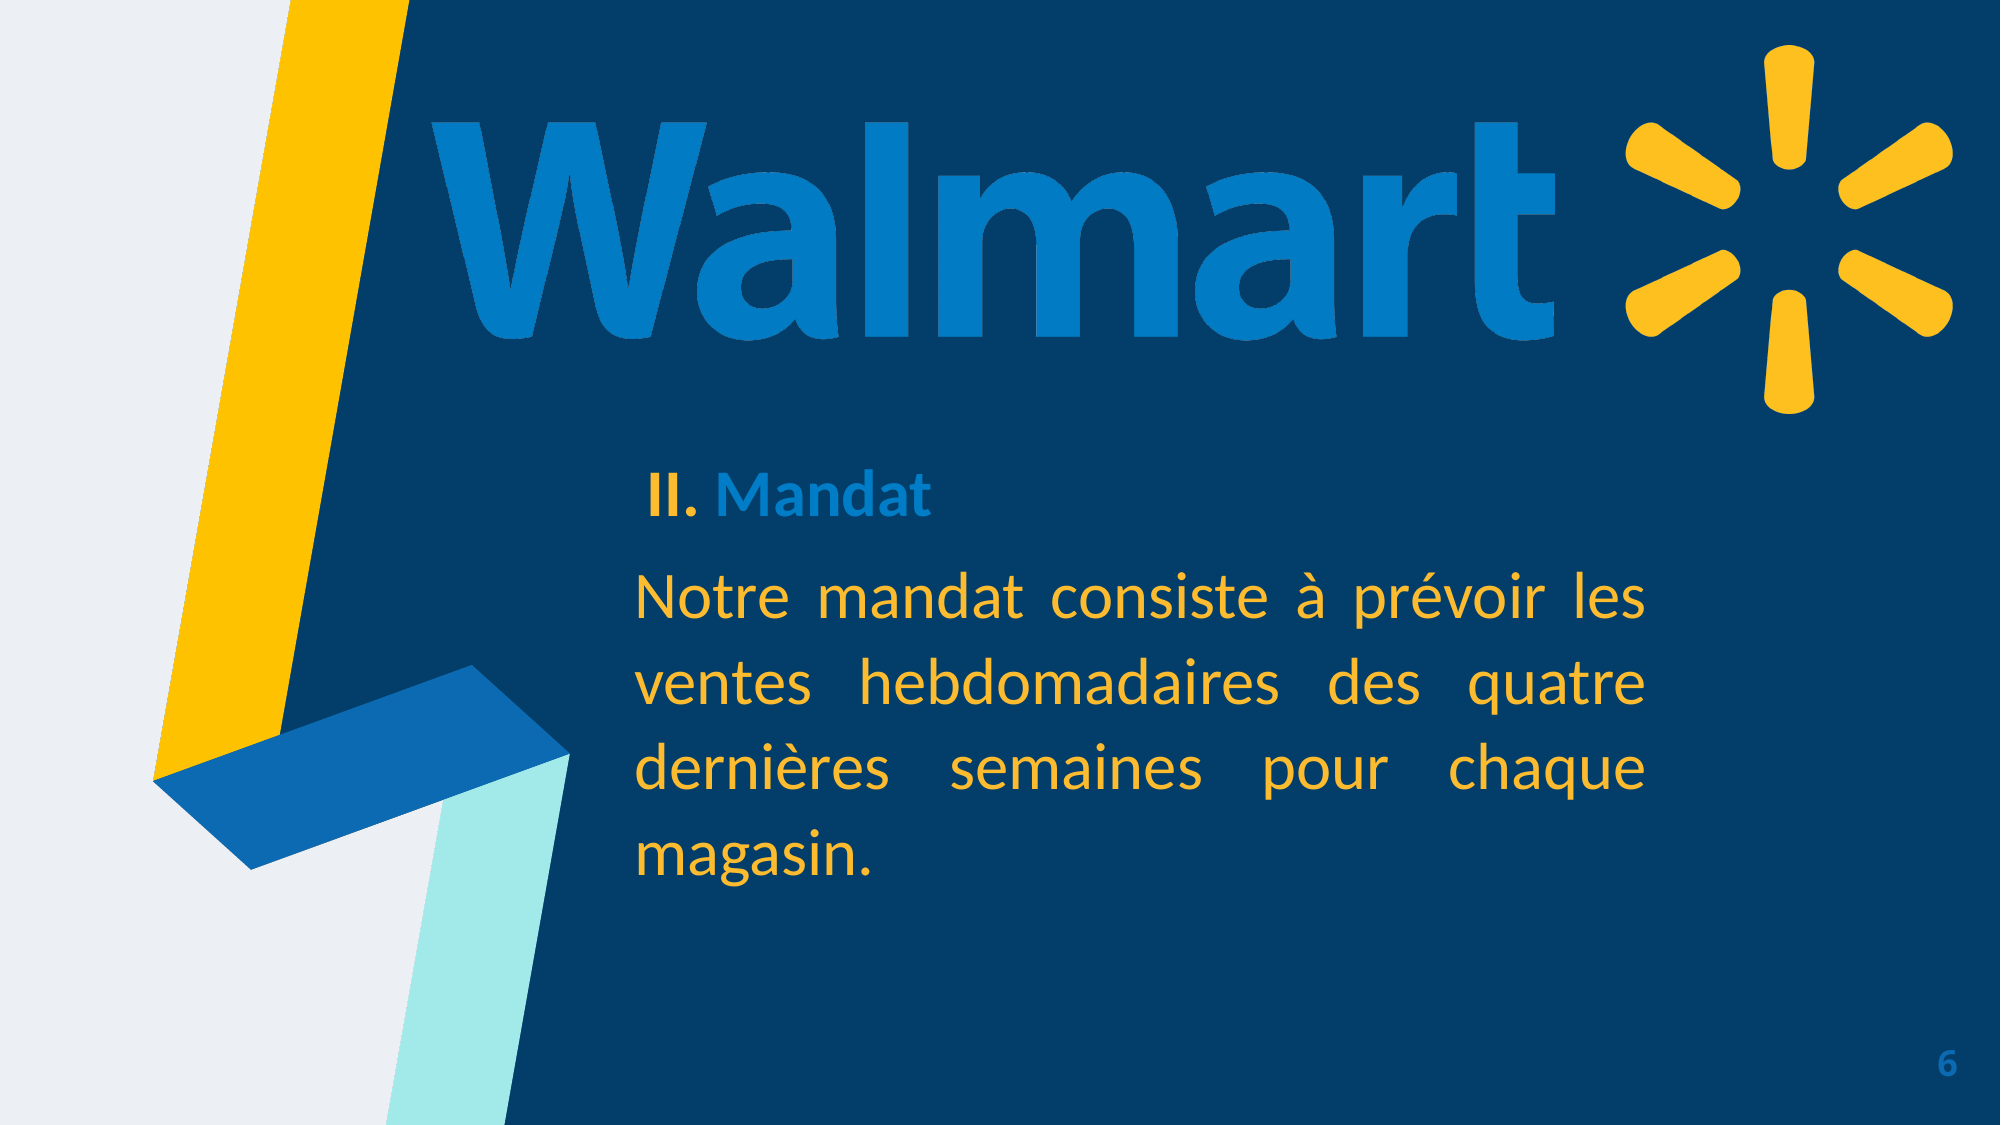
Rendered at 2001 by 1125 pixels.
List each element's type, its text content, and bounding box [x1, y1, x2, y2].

picture [431, 45, 1954, 414]
slide_number 6 [1838, 1022, 1959, 1109]
list II. Mandat Notre mandat consiste à prévoir les ventes hebdomadaires des quatre dernières semaines pour chaque magasin. [634, 444, 1647, 1023]
